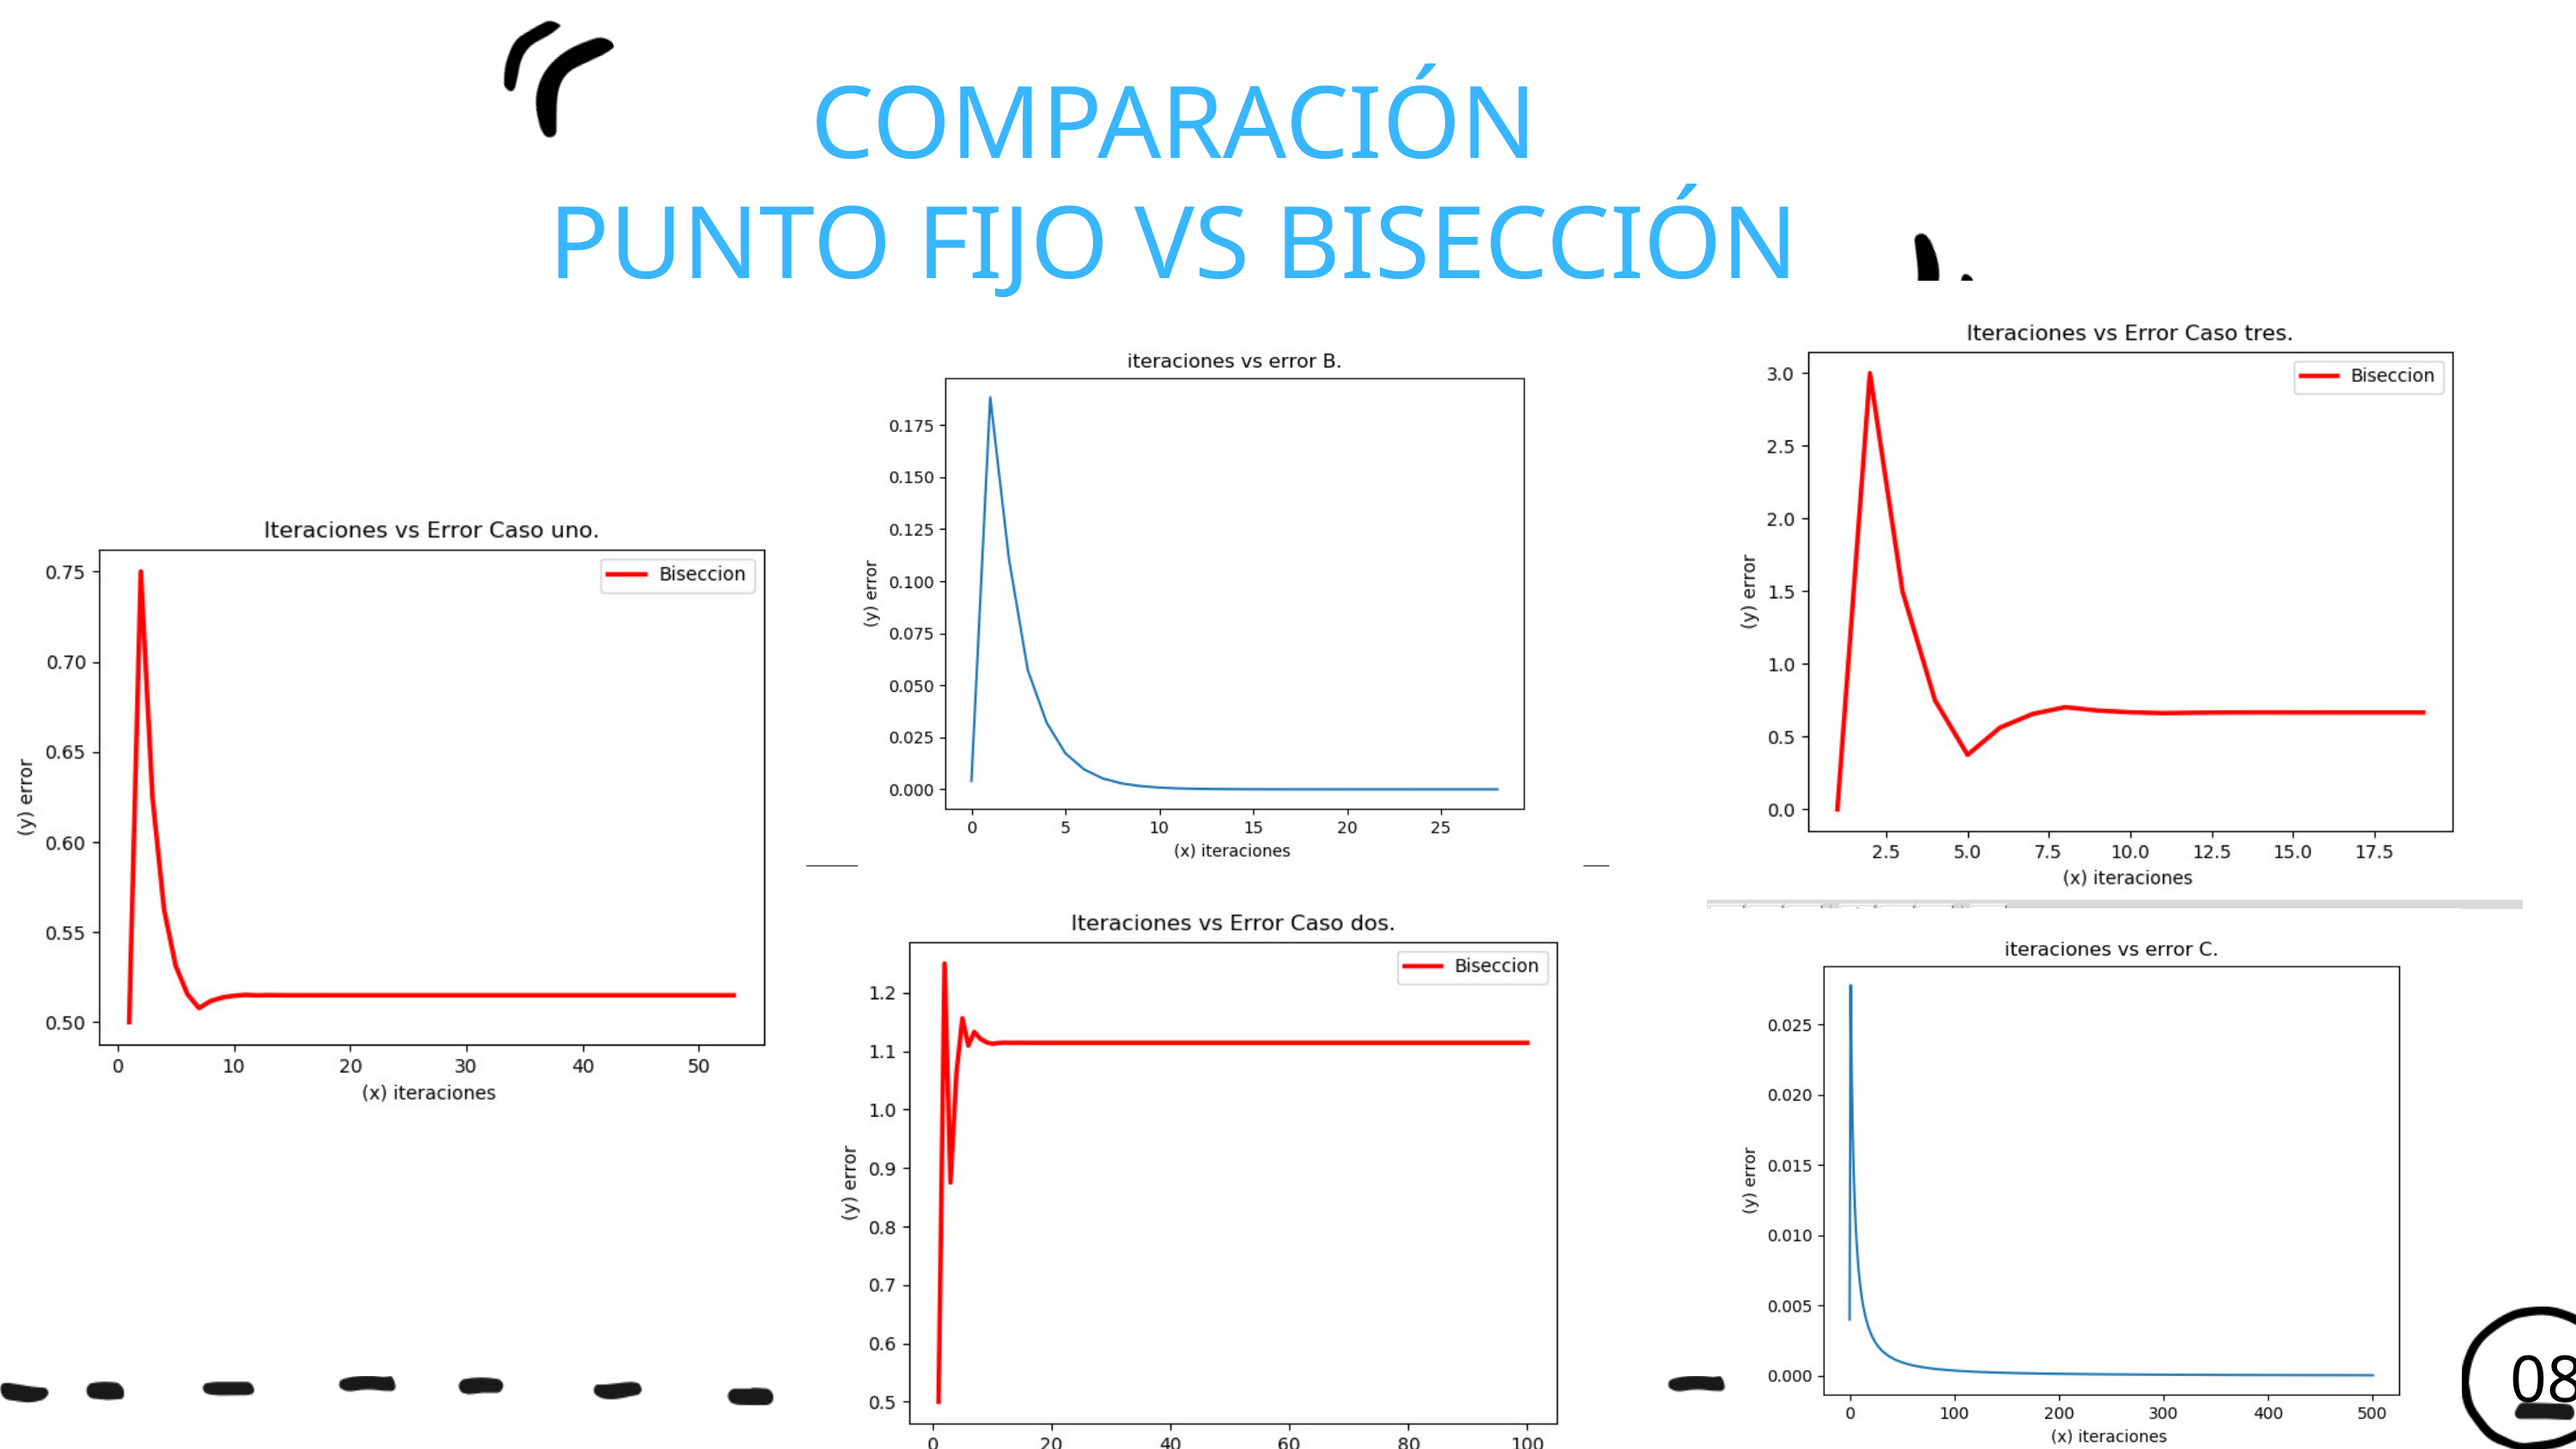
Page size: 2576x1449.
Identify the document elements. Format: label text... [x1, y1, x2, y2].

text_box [1613, 1375, 1728, 1422]
picture [487, 1, 635, 148]
picture [1707, 221, 2523, 1449]
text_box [2467, 1306, 2576, 1449]
picture [0, 321, 1609, 1449]
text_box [0, 1375, 802, 1422]
text_box COMPARACIÓN PUNTO FIJO VS BISECCIÓN [102, 58, 2246, 299]
